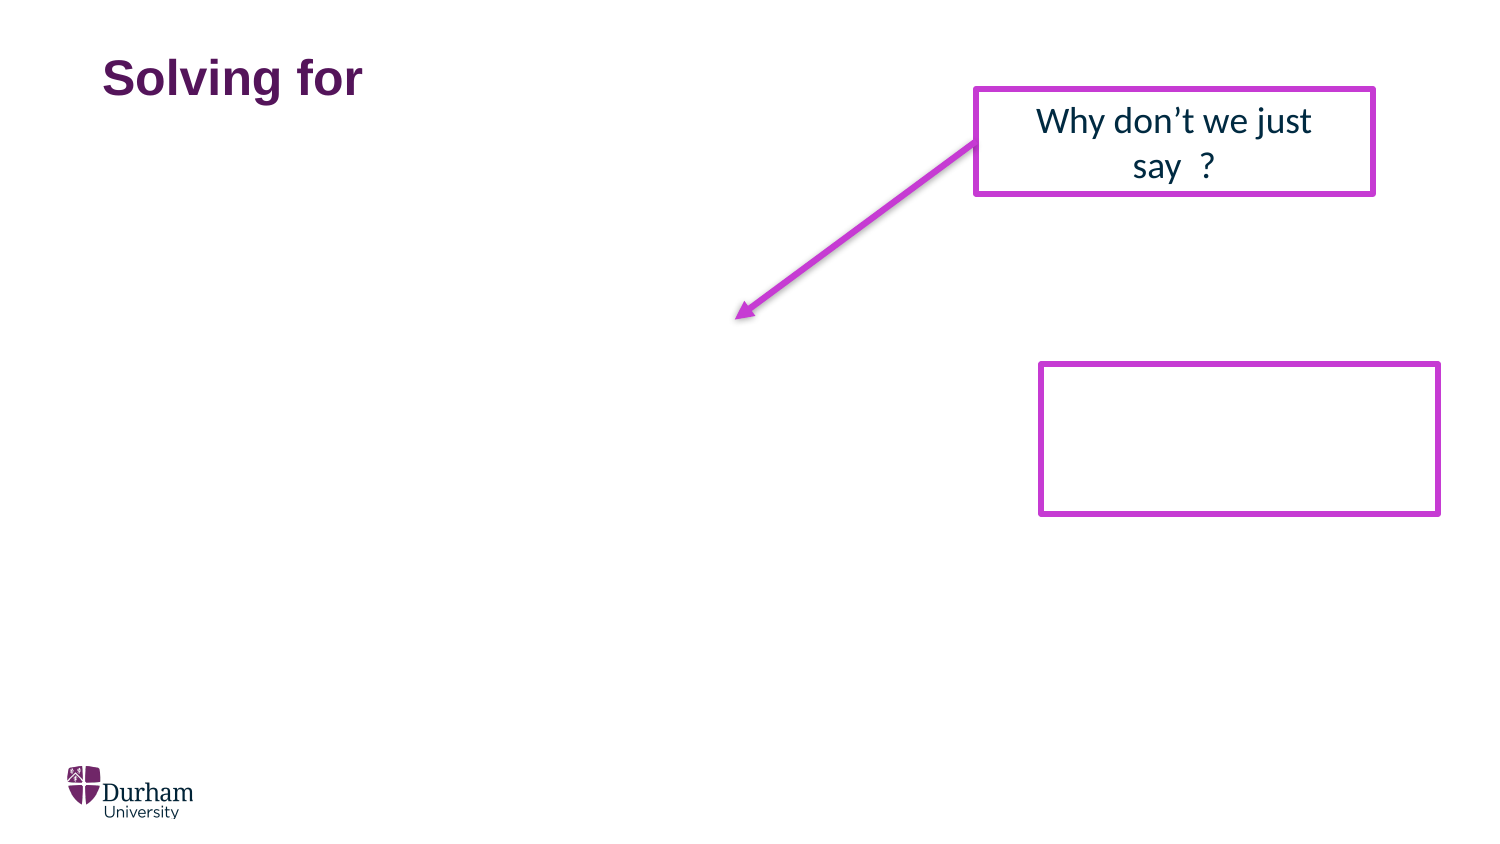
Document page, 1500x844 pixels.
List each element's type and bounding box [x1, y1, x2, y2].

text_box [734, 142, 977, 320]
